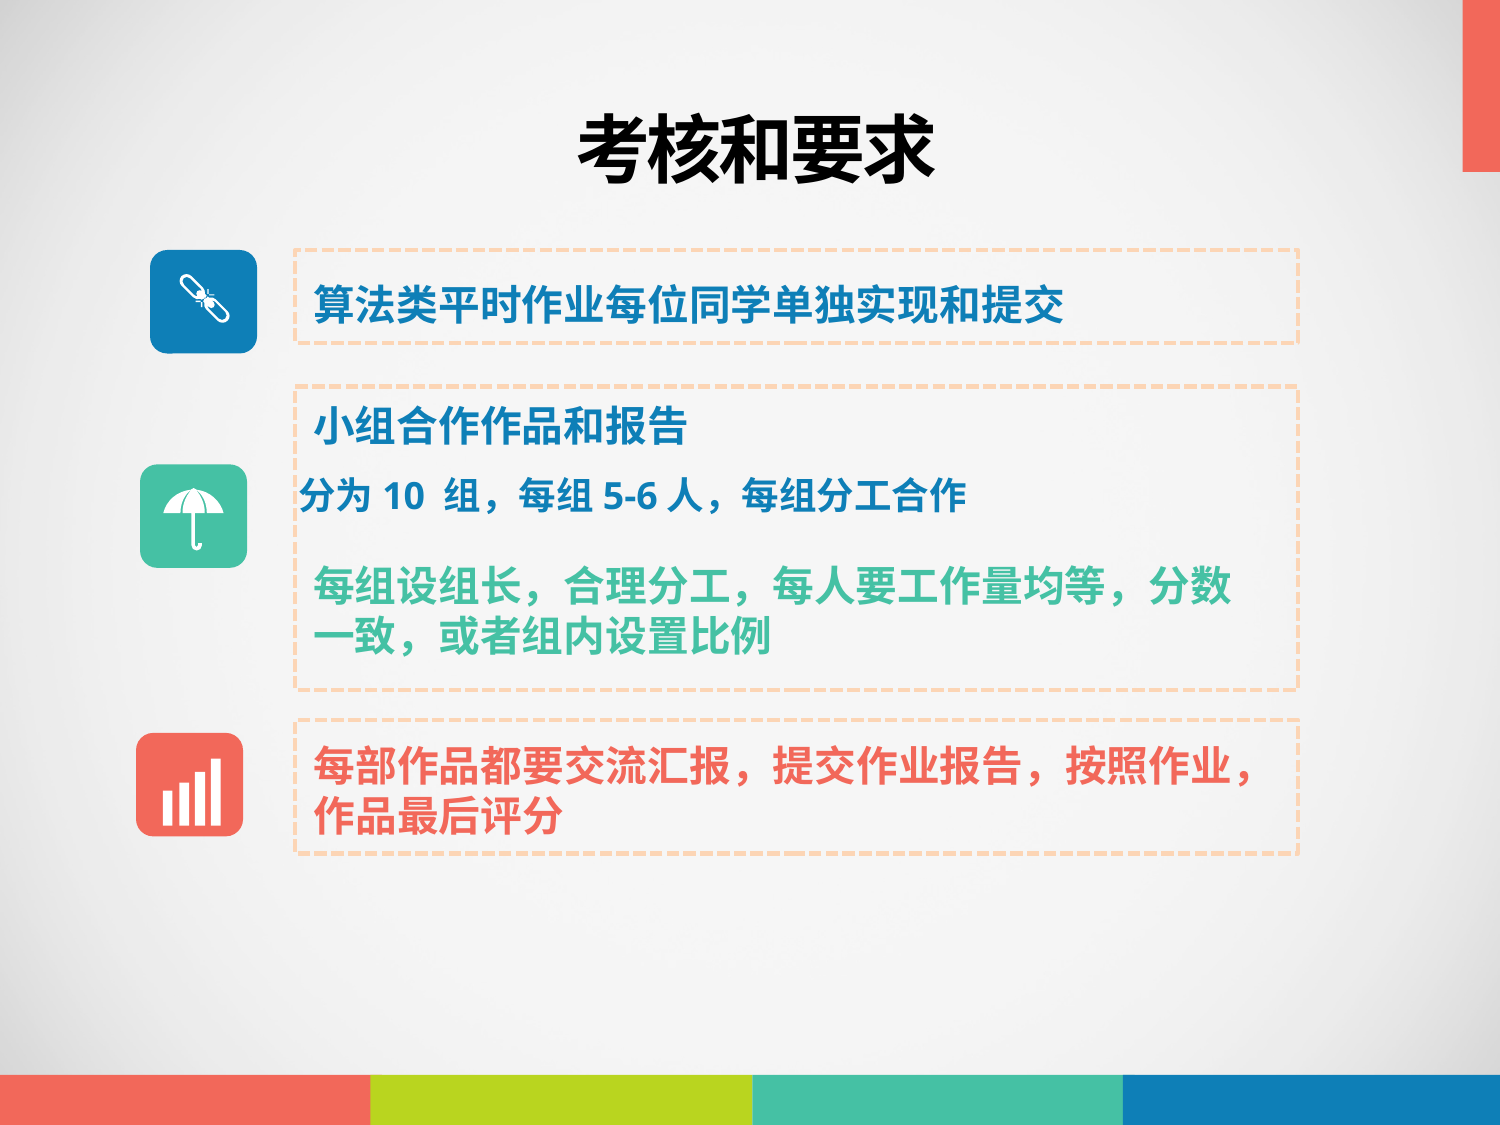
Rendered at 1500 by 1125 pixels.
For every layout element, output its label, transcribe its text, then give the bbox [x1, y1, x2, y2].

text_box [135, 732, 244, 837]
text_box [149, 249, 1299, 354]
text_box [193, 719, 1299, 854]
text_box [139, 386, 1299, 691]
picture [0, 0, 1500, 1074]
text_box 考核和要求 [567, 98, 945, 197]
